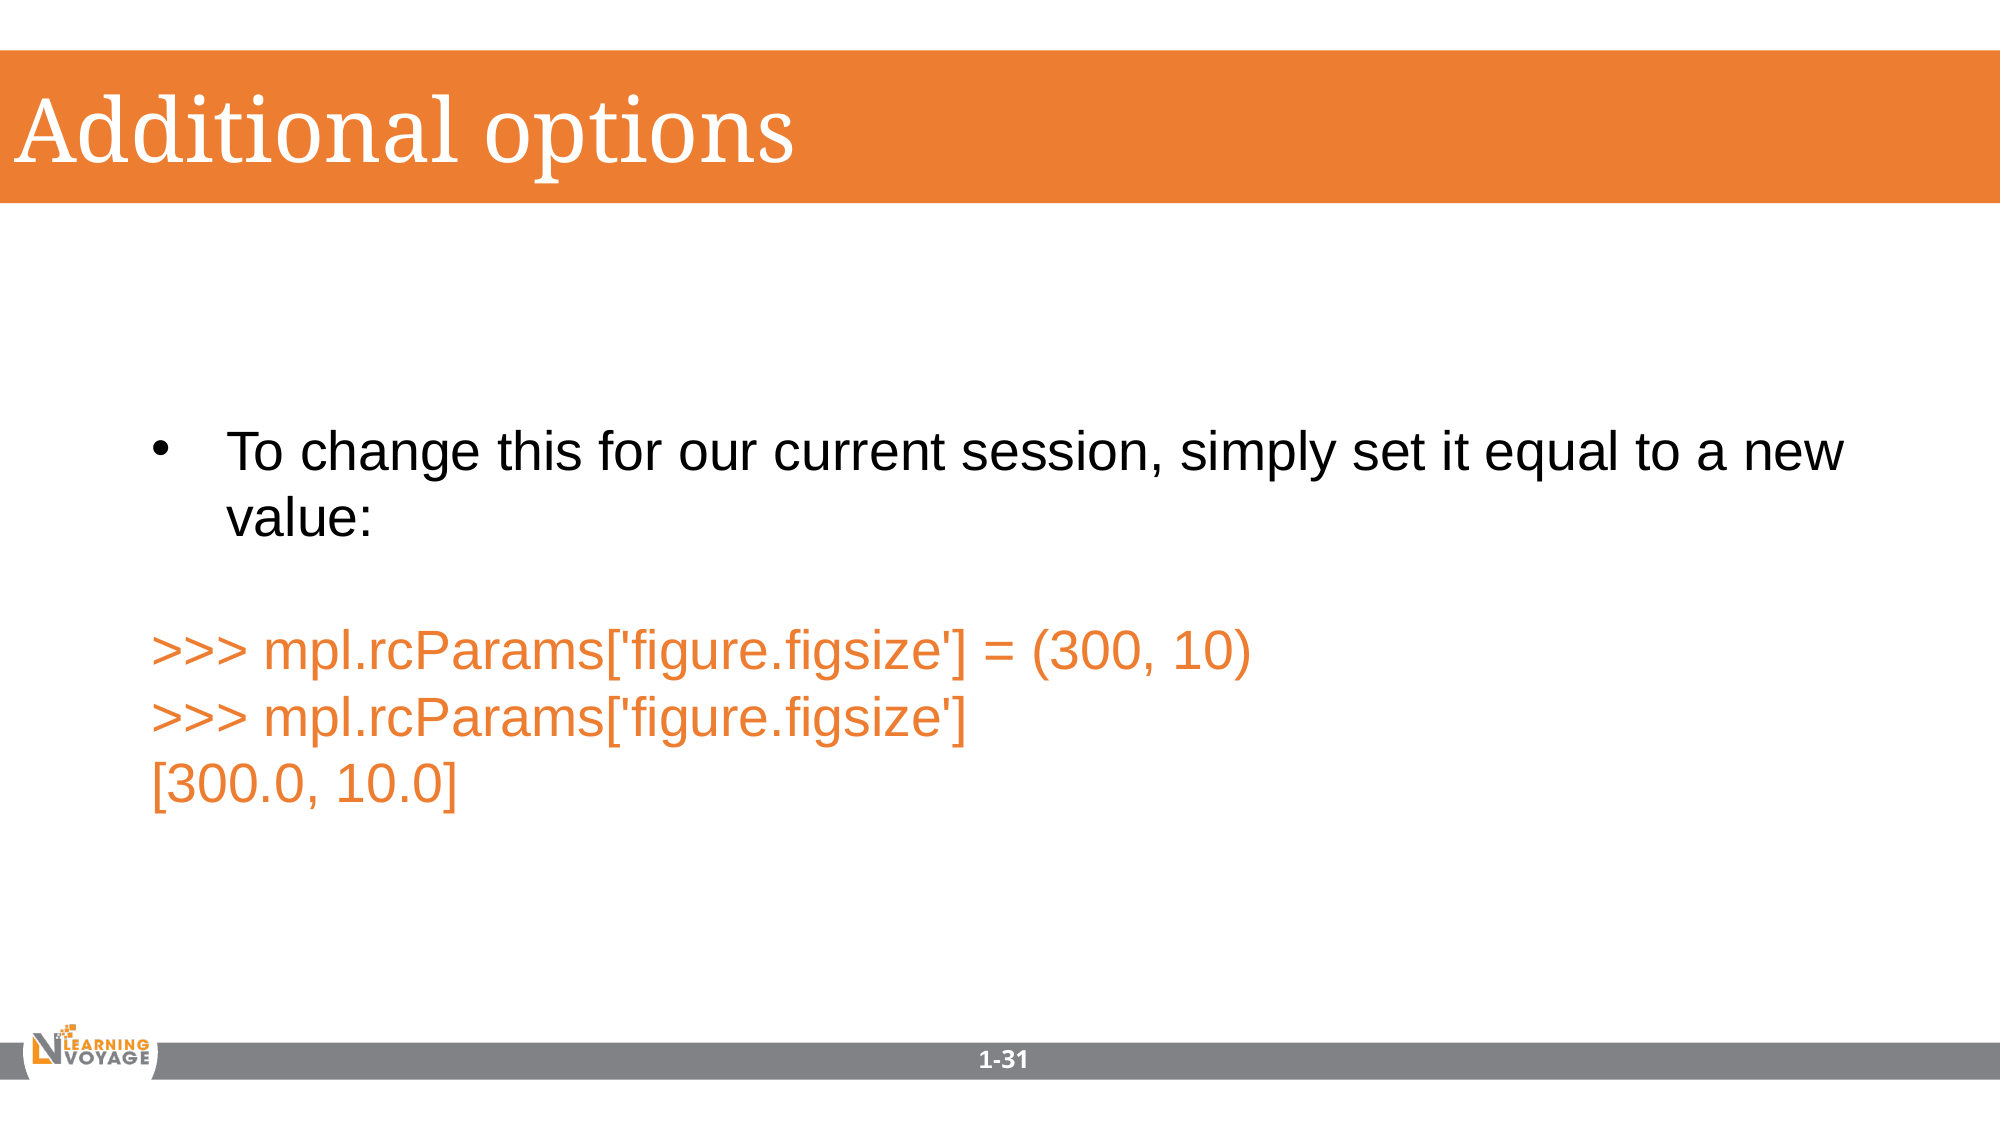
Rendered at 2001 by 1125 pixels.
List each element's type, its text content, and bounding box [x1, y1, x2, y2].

text_box To change this for our current session, simply set it equal to a new value: >>> mpl.rcParams['figure.figsize'] = (300, 10) >>> mpl.rcParams['figure.figsize'] [300.0, 10.0] [151, 411, 1849, 815]
picture [0, 942, 192, 1125]
slide_number 1-31 [923, 1026, 1045, 1095]
text_box Additional options [0, 49, 2000, 204]
